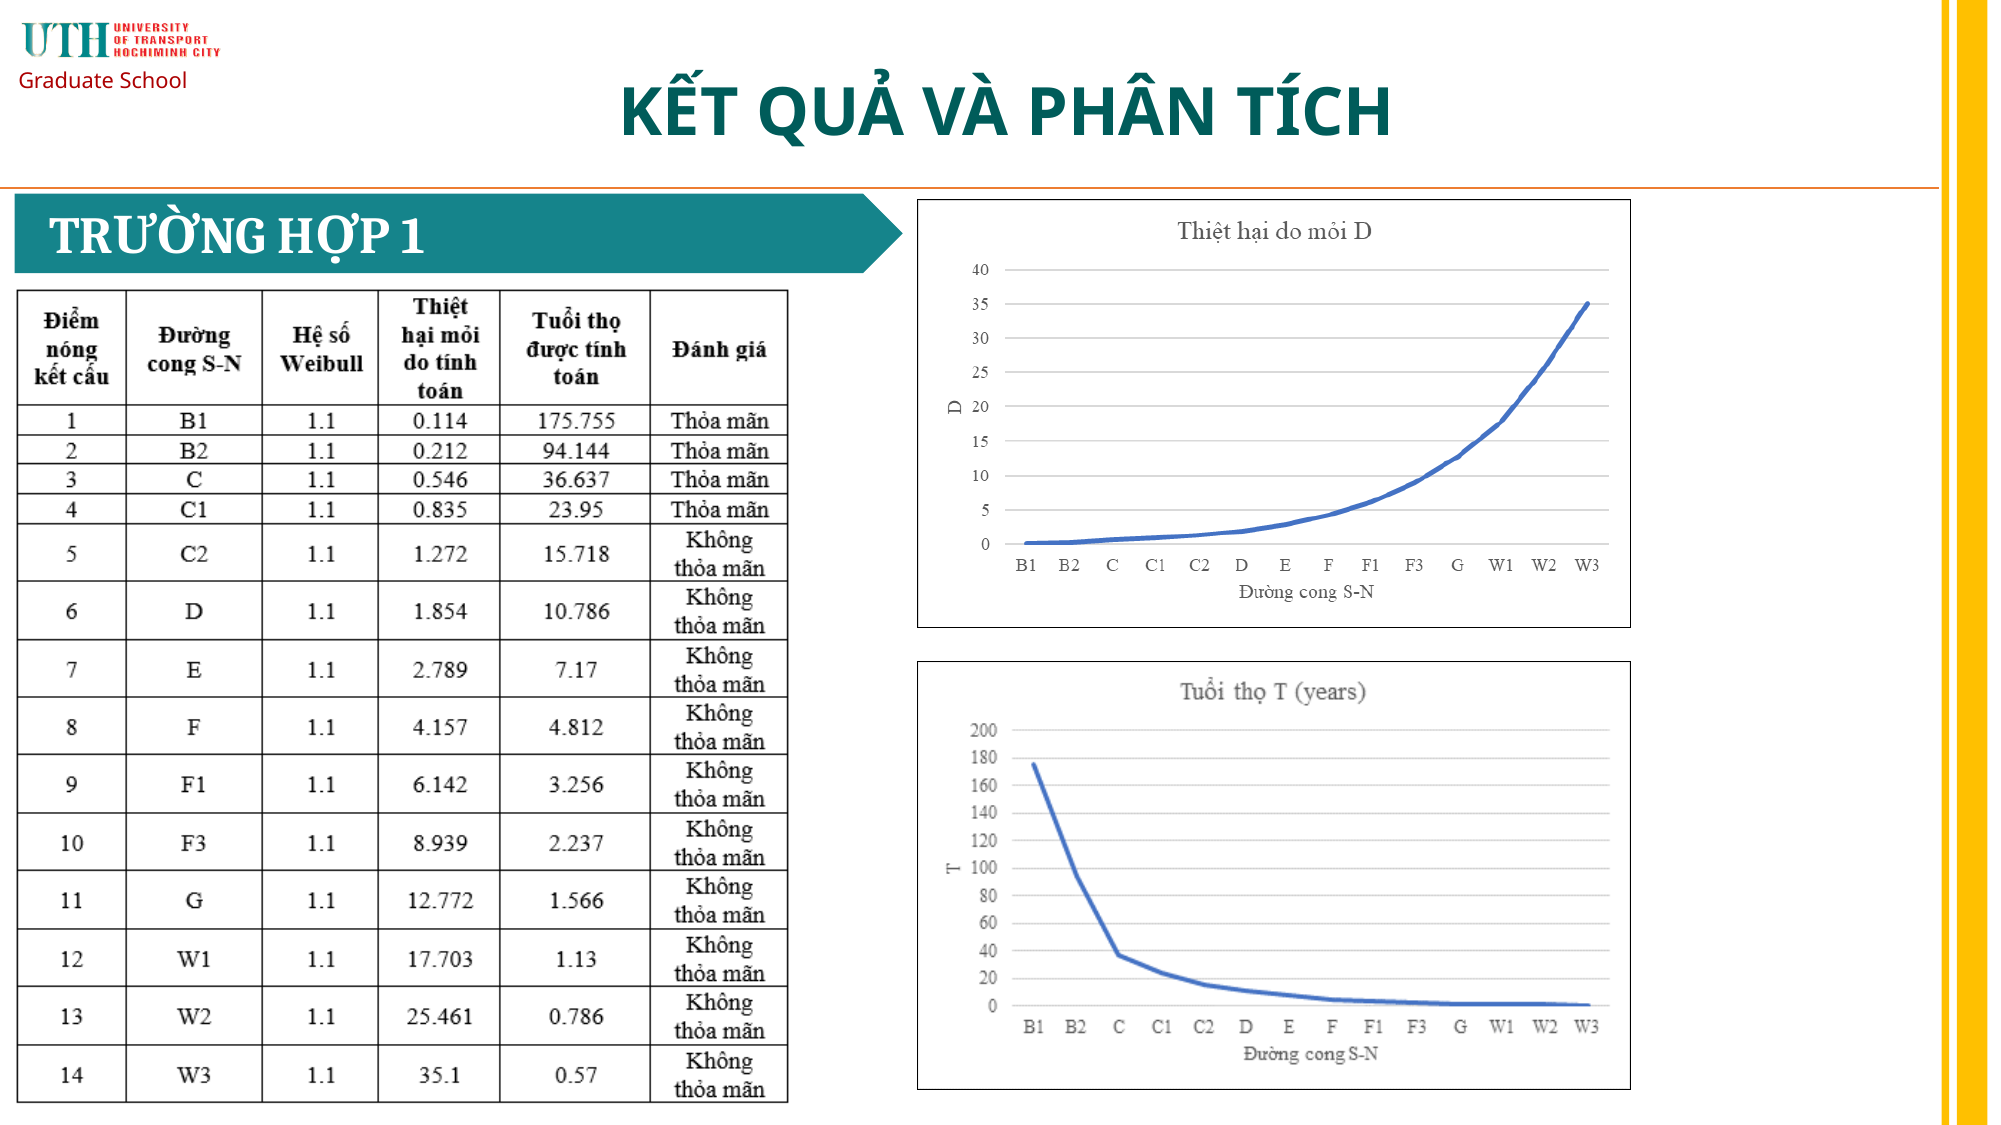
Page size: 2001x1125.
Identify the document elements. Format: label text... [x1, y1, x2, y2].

picture [917, 661, 1631, 1090]
text_box [13, 192, 905, 275]
picture [14, 287, 790, 1106]
text_box TRƯỜNG HỢP 1 [34, 193, 826, 271]
picture [15, 16, 229, 59]
picture [917, 199, 1631, 629]
text_box Graduate School [0, 59, 151, 101]
title KẾT QUẢ VÀ PHÂN TÍCH [151, 59, 1863, 169]
